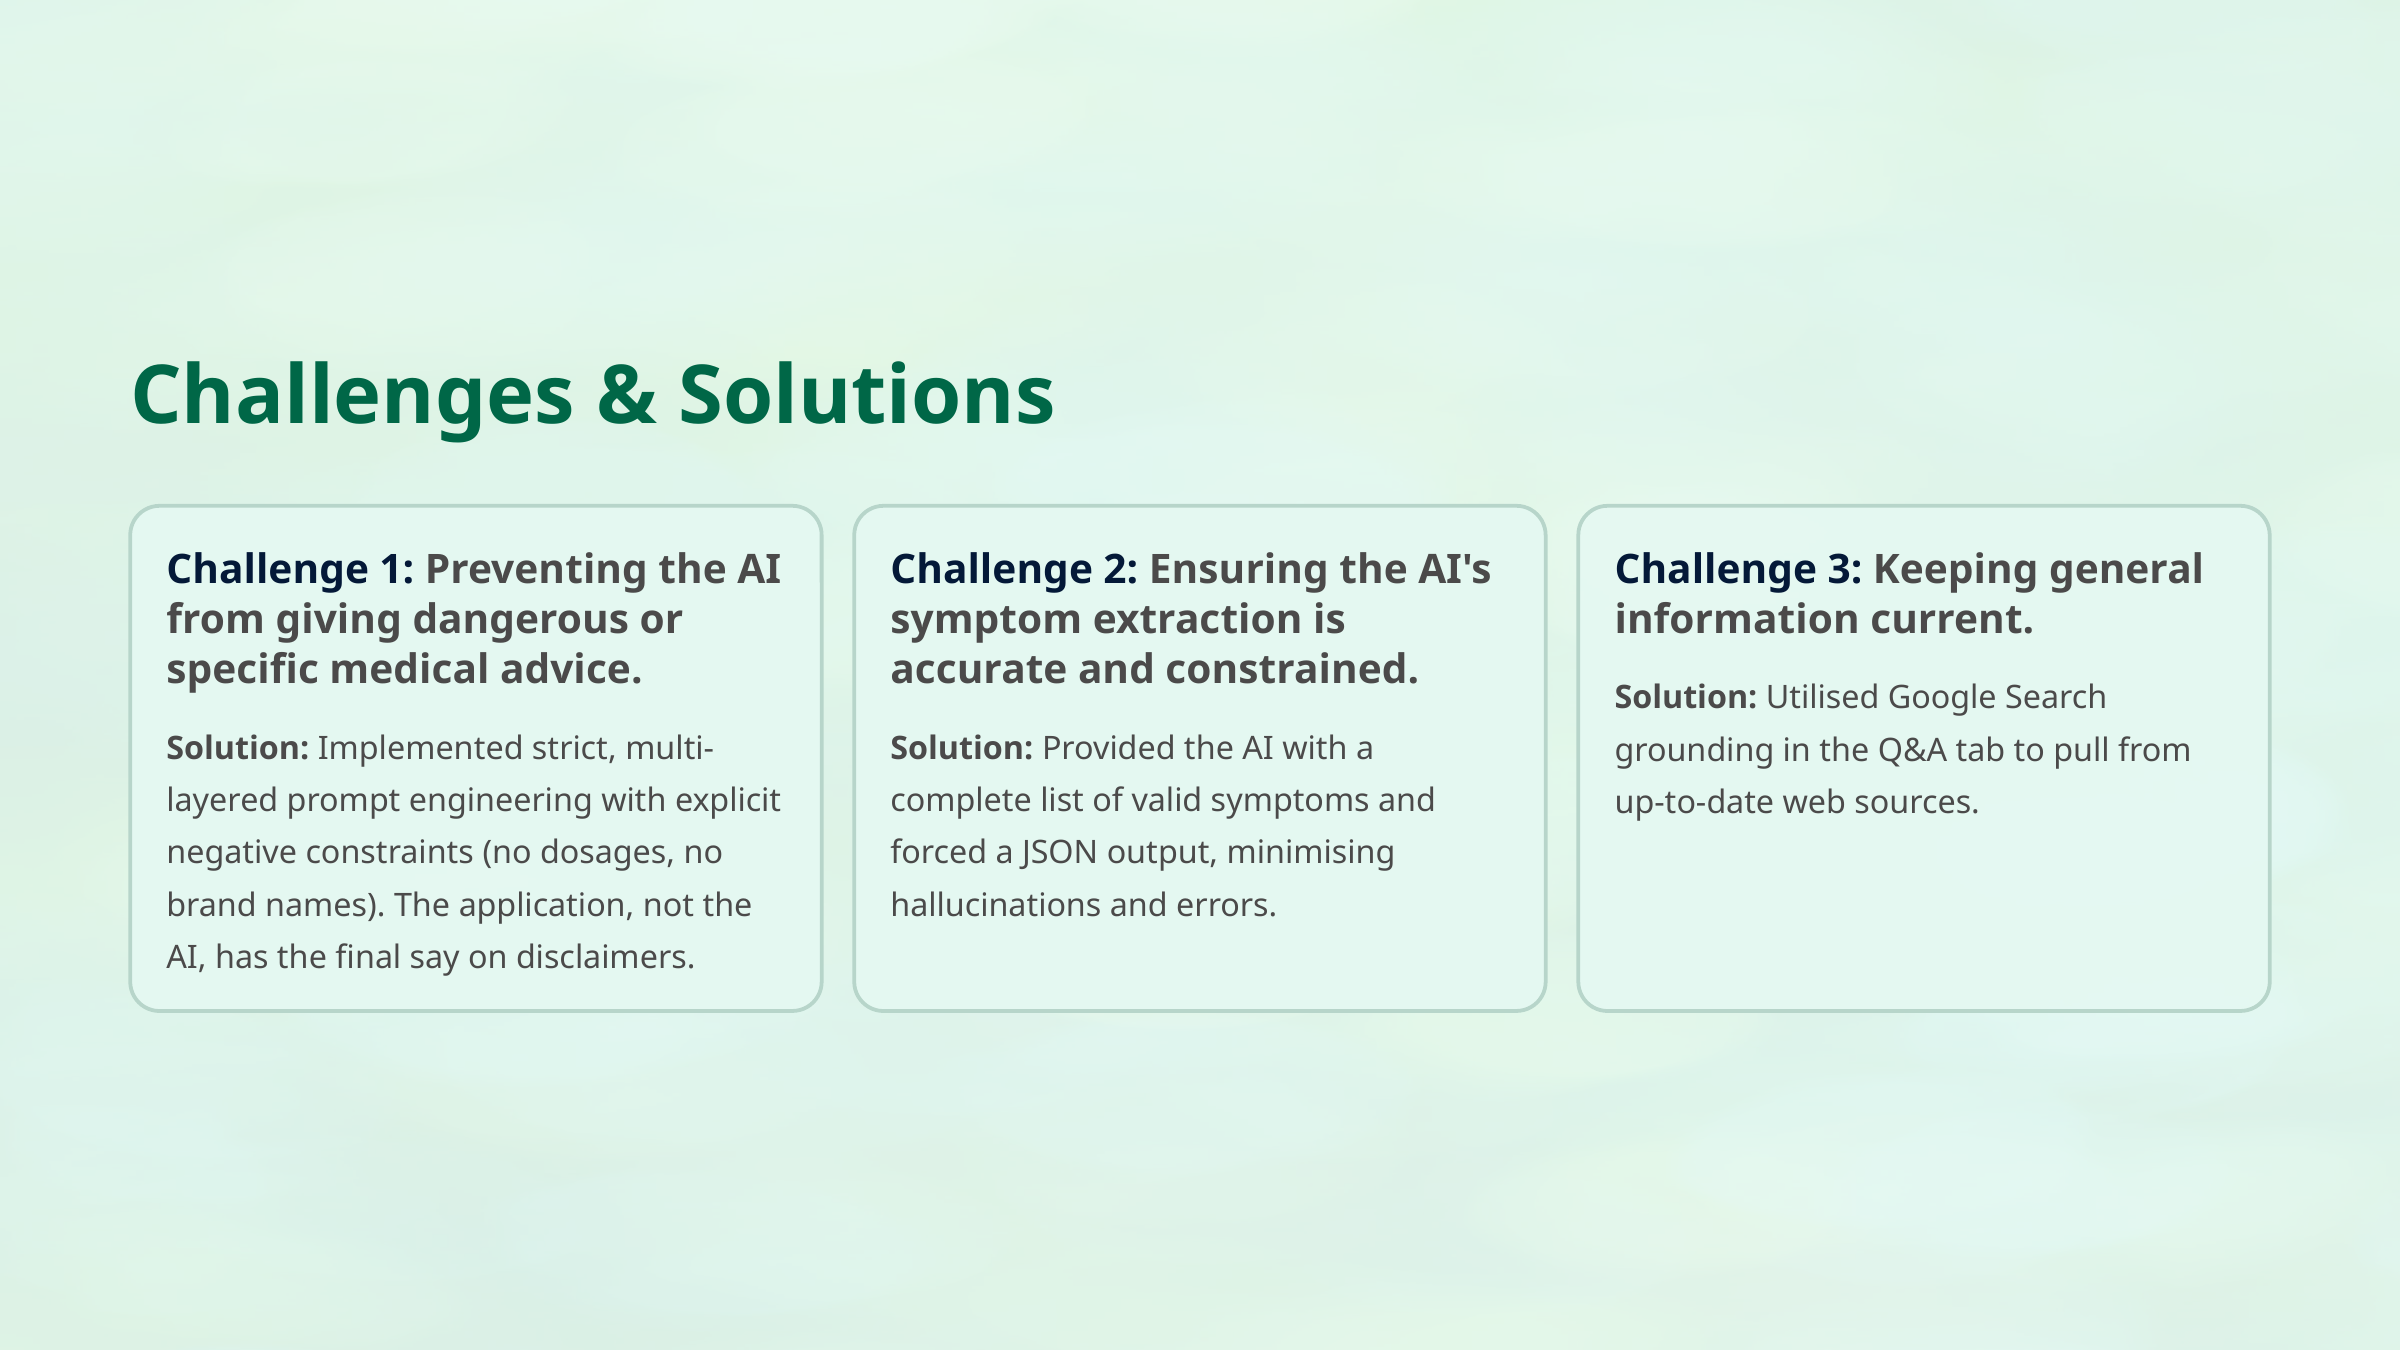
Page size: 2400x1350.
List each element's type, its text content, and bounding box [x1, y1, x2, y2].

text_box Solution: Provided the AI with a complete list of valid symptoms and forced a JSON output, minimising hallucinations and errors. [890, 714, 1510, 923]
text_box Solution: Implemented strict, multi-layered prompt engineering with explicit negative constraints (no dosages, no brand names). The application, not the AI, has the final say on disclaimers. [166, 714, 786, 975]
text_box [1578, 505, 2270, 1012]
text_box Challenge 1: Preventing the AI from giving dangerous or specific medical advice. [166, 542, 786, 695]
text_box [130, 505, 822, 1012]
text_box [854, 505, 1546, 1012]
text_box Challenge 2: Ensuring the AI's symptom extraction is accurate and constrained. [890, 542, 1510, 695]
text_box Solution: Utilised Google Search grounding in the Q&A tab to pull from up-to-date web sources. [1614, 663, 2234, 820]
text_box Challenges & Solutions [130, 338, 1082, 441]
text_box Challenge 3: Keeping general information current. [1614, 542, 2234, 644]
